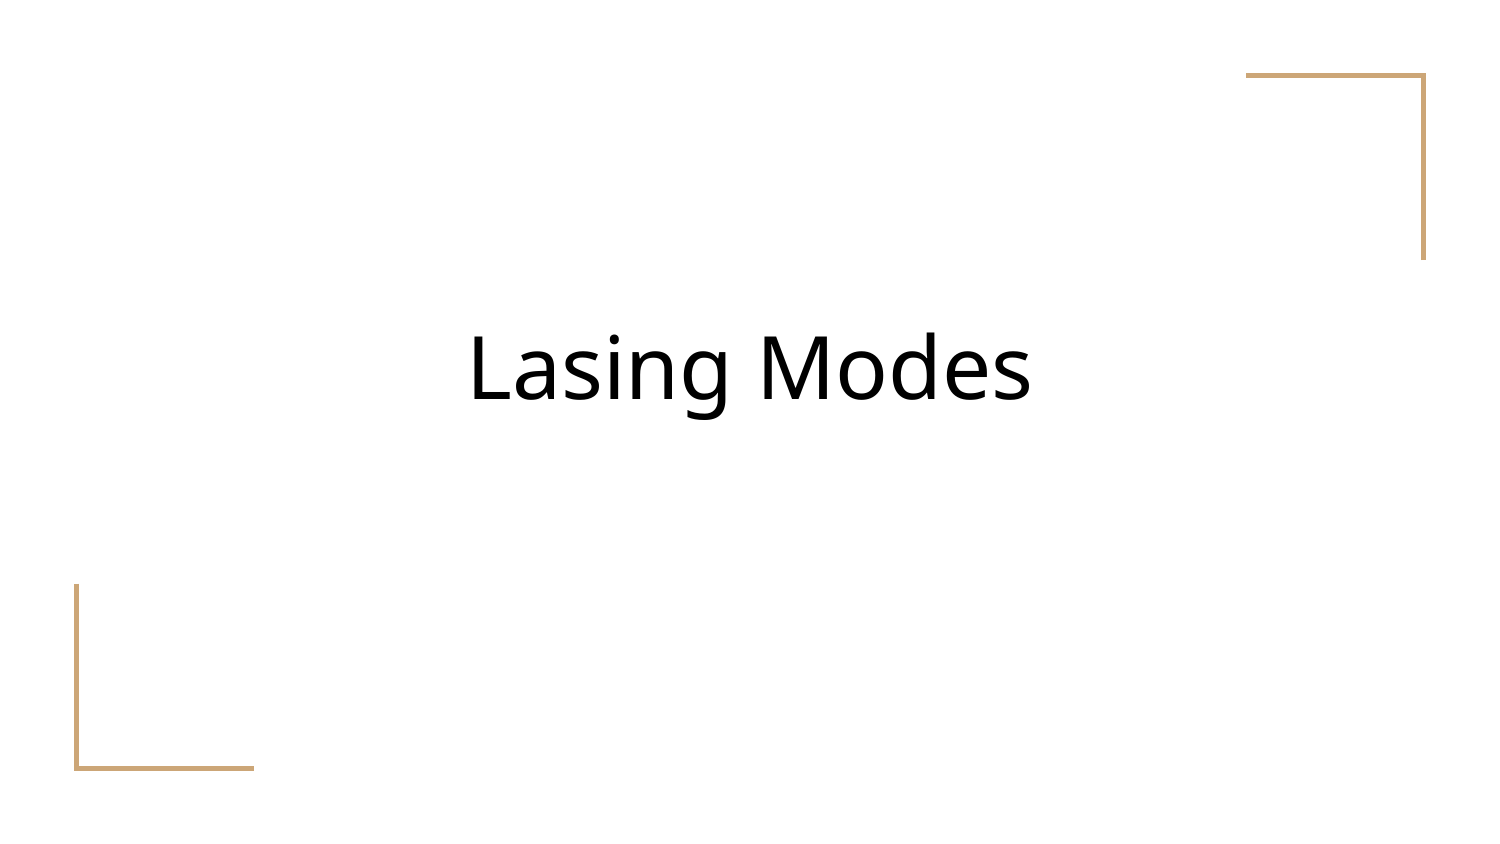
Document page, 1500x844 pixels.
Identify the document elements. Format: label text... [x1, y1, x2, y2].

title Lasing Modes [126, 279, 1374, 450]
